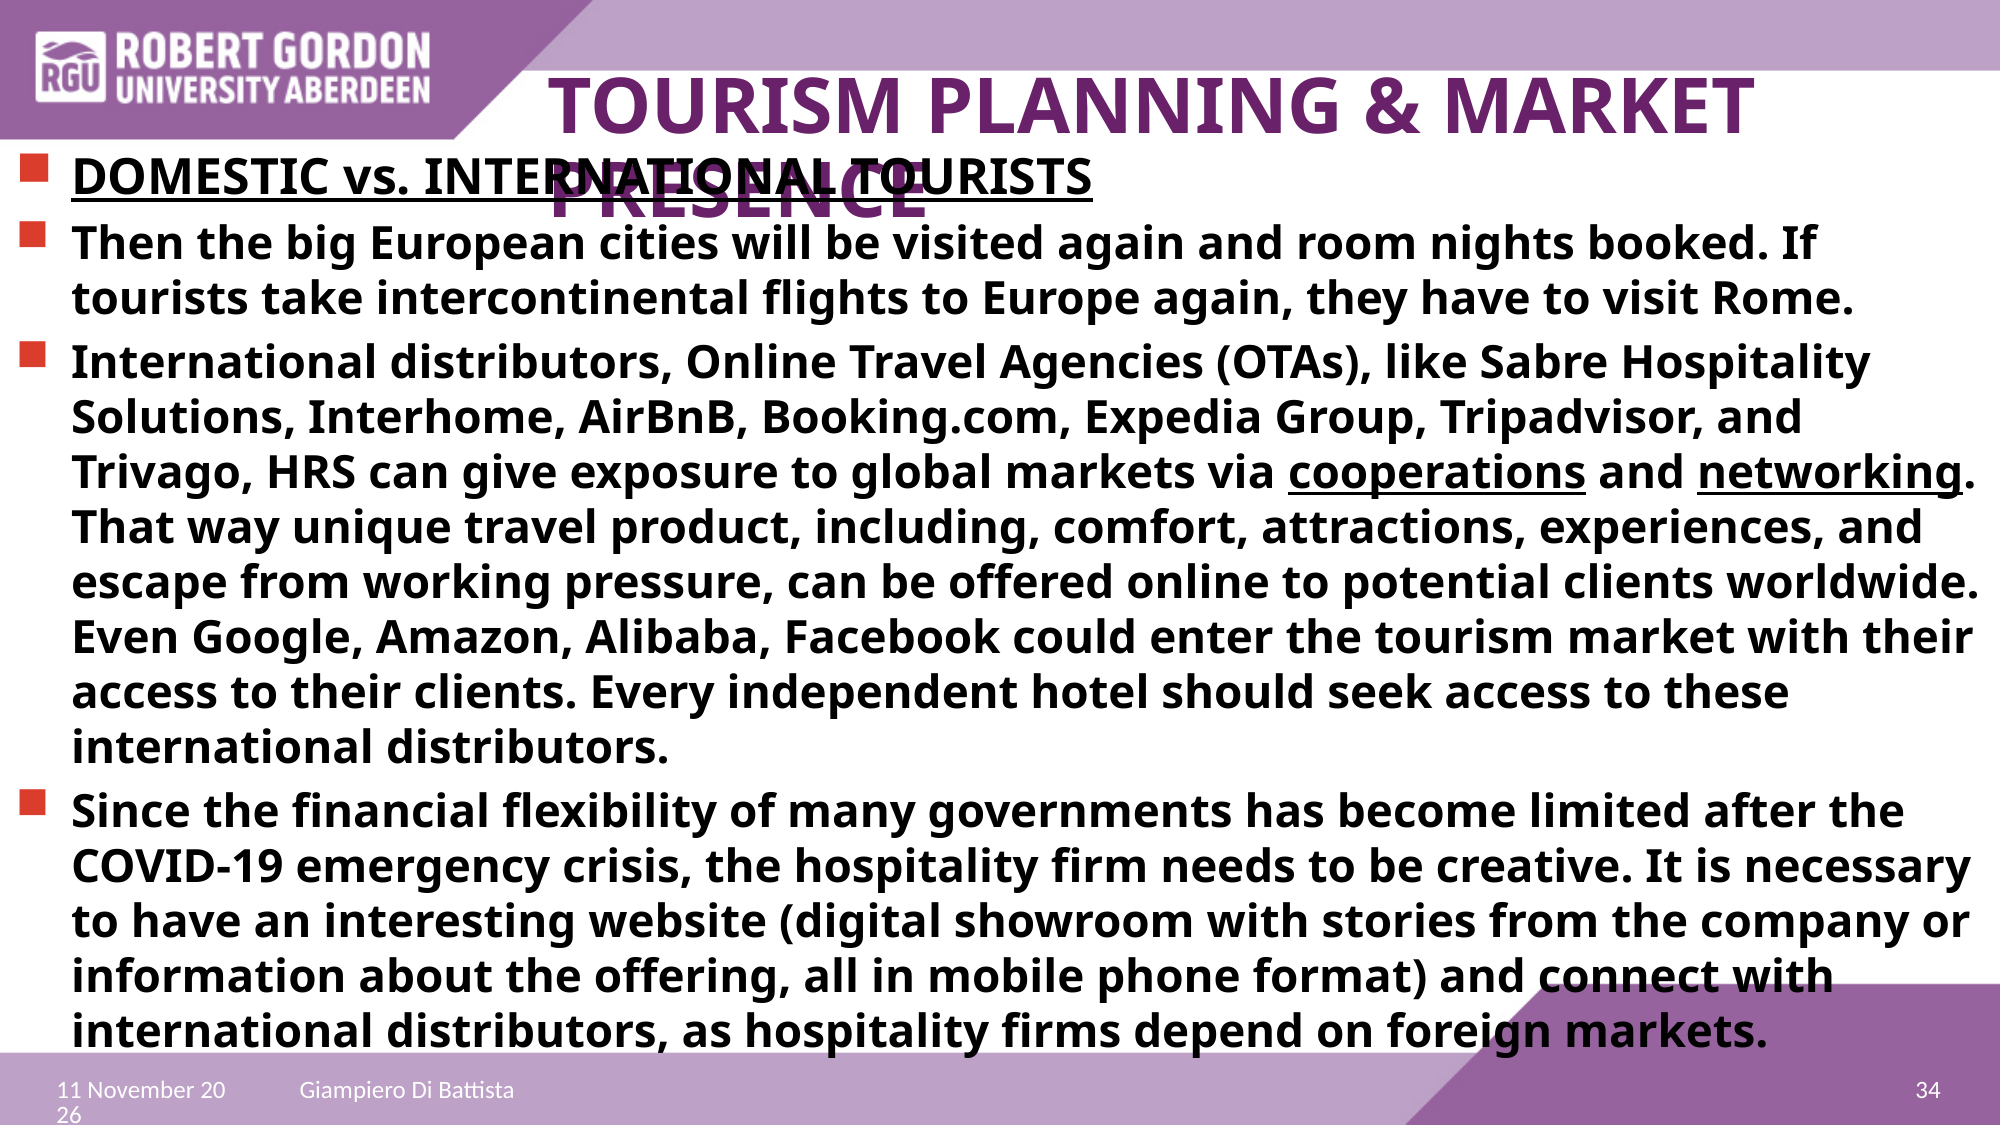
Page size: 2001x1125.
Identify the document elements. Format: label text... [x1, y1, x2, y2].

picture [0, 0, 2000, 137]
text_box DOMESTIC vs. INTERNATIONAL TOURISTS Then the big European cities will be visited again and room nights booked. If tourists take intercontinental flights to Europe again, they have to visit Rome. International distributors, Online Travel Agencies (OTAs), like Sabre Hospitality Solutions, Interhome, AirBnB, Booking.com, Expedia Group, Tripadvisor, and Trivago, HRS can give exposure to global markets via cooperations and networking. That way unique travel product, including, comfort, attractions, experiences, and escape from working pressure, can be offered online to potential clients worldwide. Even Google, Amazon, Alibaba, Facebook could enter the tourism market with their access to their clients. Every independent hotel should seek access to these international distributors. Since the financial flexibility of many governments has become limited after the COVID-19 emergency crisis, the hospitality firm needs to be creative. It is necessary to have an interesting website (digital showroom with stories from the company or information about the offering, all in mobile phone format) and connect with international distributors, as hospitality firms depend on foreign markets. [0, 137, 2000, 880]
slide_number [41, 1058, 250, 1119]
picture [0, 880, 2000, 1125]
slide_number 34 [1412, 1058, 1956, 1119]
text_box TOURISM PLANNING & MARKET PRESENCE [532, 60, 2000, 137]
footer Giampiero Di Battista [284, 1058, 1330, 1119]
